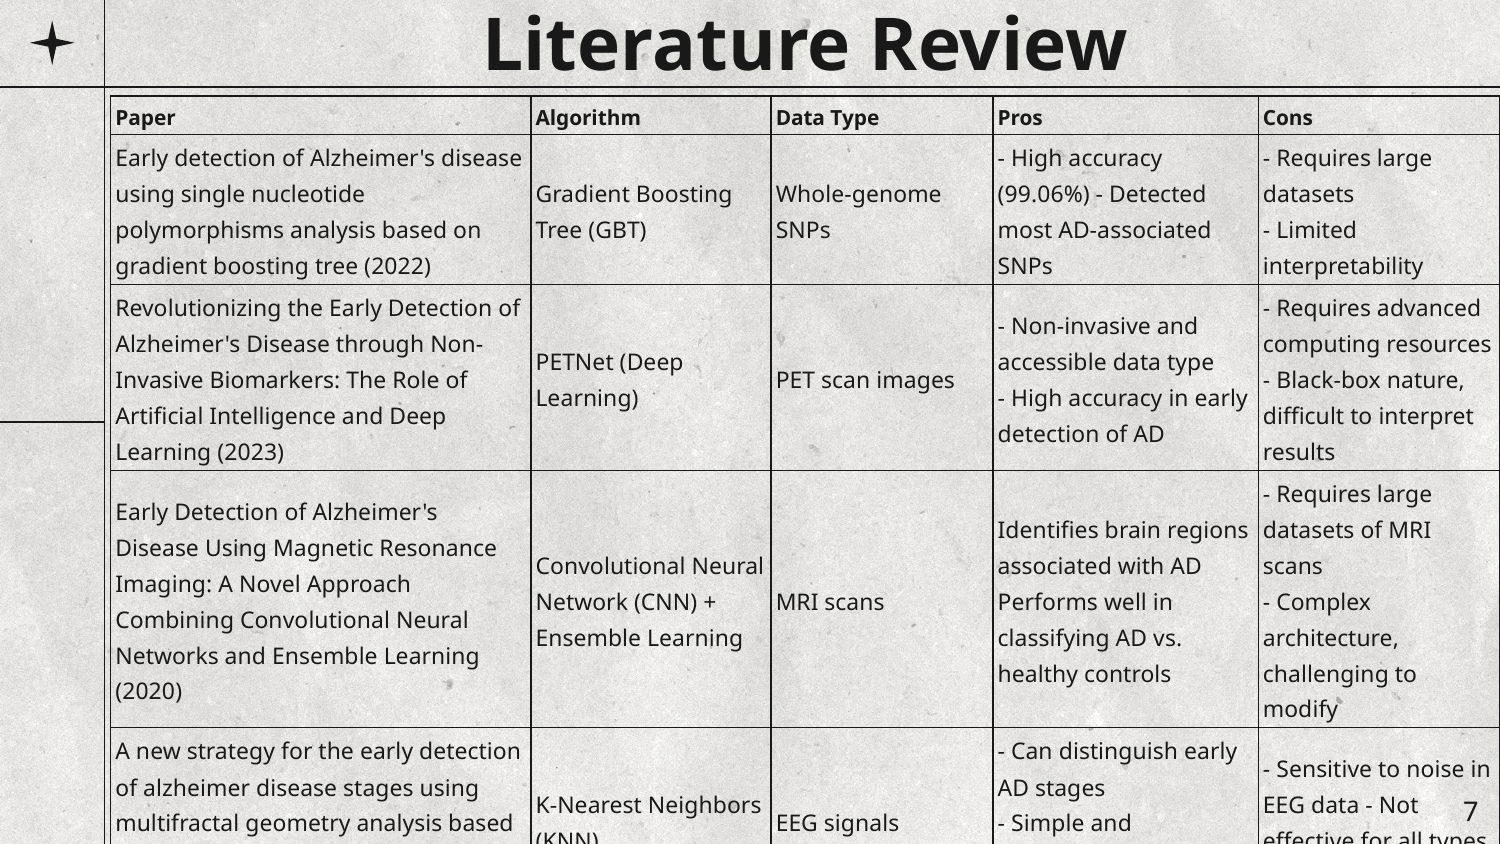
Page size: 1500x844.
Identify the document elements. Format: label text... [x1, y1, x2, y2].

table_cell Early detection of Alzheimer's disease using single nucleotide polymorphisms analysis based on gradient boosting tree (2022) [111, 135, 530, 284]
picture [0, 423, 104, 844]
picture [0, 88, 104, 421]
table_cell PETNet (Deep Learning) [532, 285, 770, 470]
table_cell - Can distinguish early AD stages - Simple and computationally efficient [994, 728, 1258, 844]
picture [0, 0, 104, 86]
table_cell Early Detection of Alzheimer's Disease Using Magnetic Resonance Imaging: A Novel Approach Combining Convolutional Neural Networks and Ensemble Learning (2020) [111, 471, 530, 727]
table_header Cons [1259, 97, 1499, 134]
table_cell - Non-invasive and accessible data type - High accuracy in early detection of AD [994, 285, 1258, 470]
table_cell EEG signals [772, 728, 992, 844]
table_cell Convolutional Neural Network (CNN) + Ensemble Learning [532, 471, 770, 727]
table_header Paper [111, 97, 530, 134]
picture [105, 88, 1500, 844]
table_cell - Requires large datasets - Limited interpretability [1259, 135, 1499, 284]
table_cell Revolutionizing the Early Detection of Alzheimer's Disease through Non-Invasive Biomarkers: The Role of Artificial Intelligence and Deep Learning (2023) [111, 285, 530, 470]
table_cell Identifies brain regions associated with AD Performs well in classifying AD vs. healthy controls [994, 471, 1258, 727]
table_cell K-Nearest Neighbors (KNN) [532, 728, 770, 844]
table_header Algorithm [532, 97, 770, 134]
table_cell A new strategy for the early detection of alzheimer disease stages using multifractal geometry analysis based on K-Nearest Neighbor algorithm (2022) [111, 728, 530, 844]
table_cell - Requires large datasets of MRI scans - Complex architecture, challenging to modify [1259, 471, 1499, 727]
table_header Data Type [772, 97, 992, 134]
table_cell - Sensitive to noise in EEG data - Not effective for all types of EEG data [1259, 728, 1499, 844]
table_header Pros [994, 97, 1258, 134]
table_cell Whole-genome SNPs [772, 135, 992, 284]
picture [105, 0, 1500, 86]
table_cell - High accuracy (99.06%) - Detected most AD-associated SNPs [994, 135, 1258, 284]
table_cell PET scan images [772, 285, 992, 470]
table_cell - Requires advanced computing resources - Black-box nature, difficult to interpret results [1259, 285, 1499, 470]
table_cell MRI scans [772, 471, 992, 727]
table_cell Gradient Boosting Tree (GBT) [532, 135, 770, 284]
text_box Literature Review [110, 0, 1500, 84]
